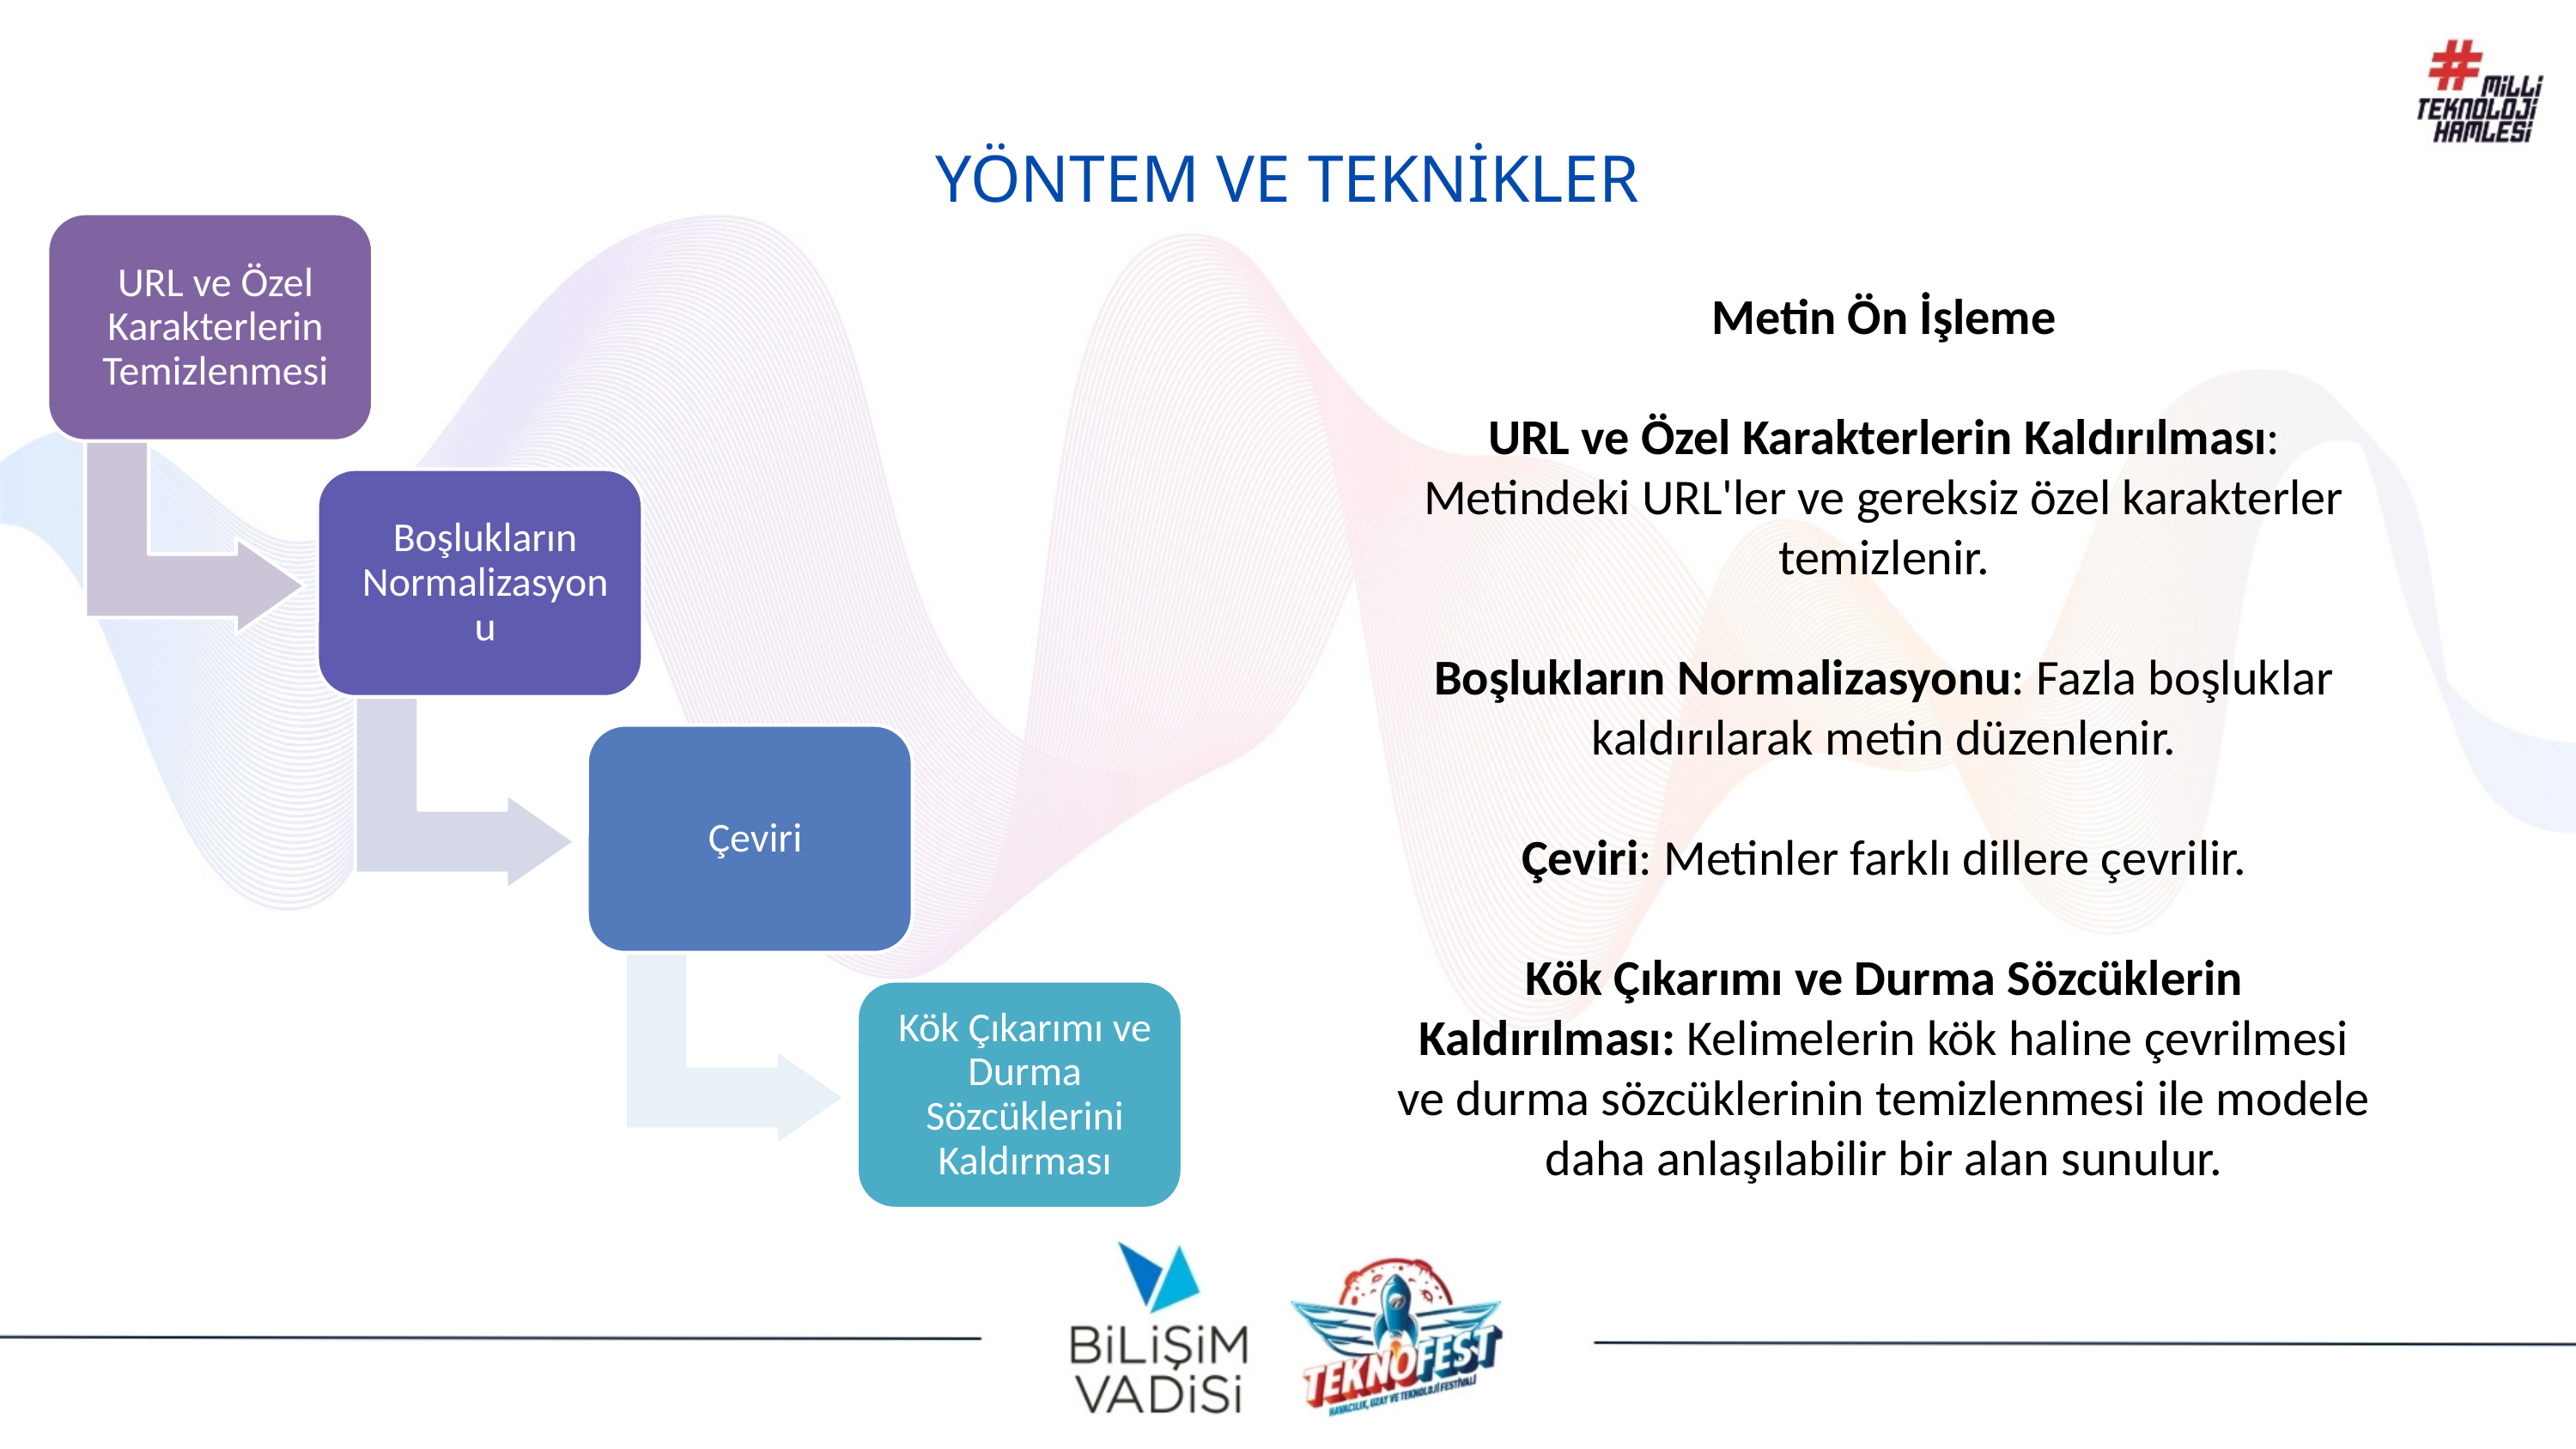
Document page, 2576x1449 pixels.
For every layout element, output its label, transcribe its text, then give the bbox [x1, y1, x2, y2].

text_box [0, 0, 2576, 1449]
text_box YÖNTEM VE TEKNİKLER [867, 124, 1709, 215]
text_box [0, 209, 1233, 1212]
text_box Metin Ön İşleme URL ve Özel Karakterlerin Kaldırılması: Metindeki URL'ler ve gereksiz özel karakterler temizlenir. Boşlukların Normalizasyonu: Fazla boşluklar kaldırılarak metin düzenlenir. Çeviri: Metinler farklı dillere çevrilir. Kök Çıkarımı ve Durma Sözcüklerin Kaldırılması: Kelimelerin kök haline çevrilmesi ve durma sözcüklerinin temizlenmesi ile modele daha anlaşılabilir bir alan sunulur. [1395, 284, 2373, 1186]
